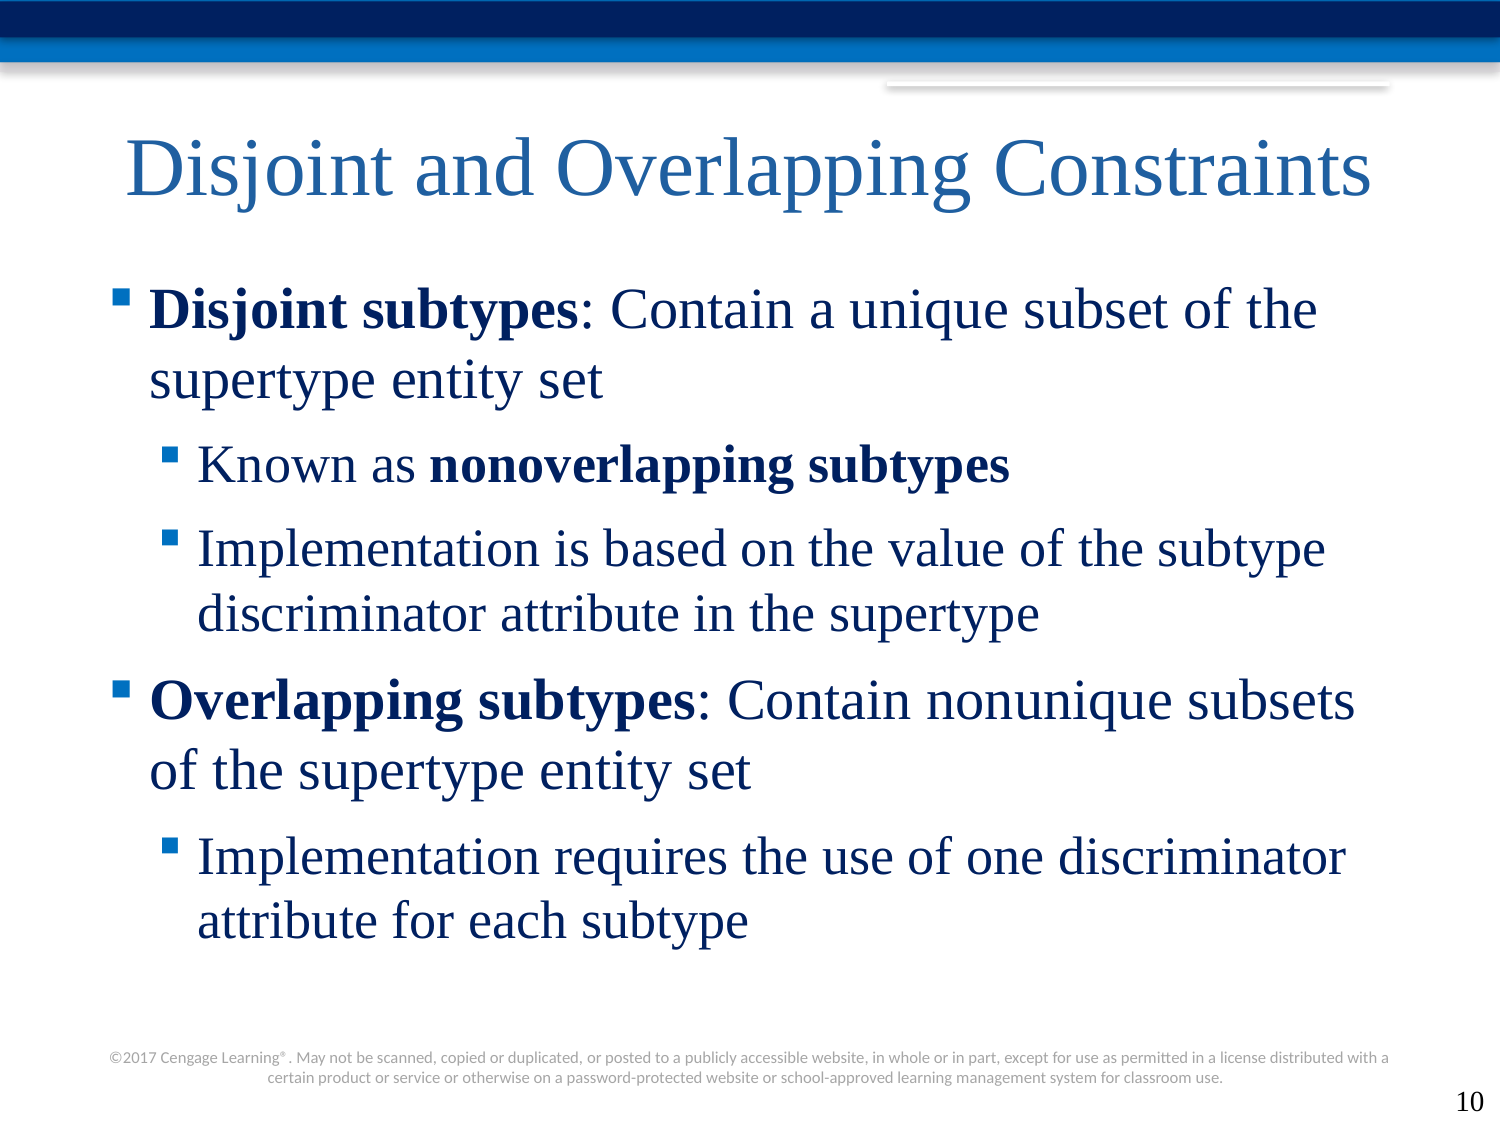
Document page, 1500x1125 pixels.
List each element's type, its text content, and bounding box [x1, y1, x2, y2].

title Disjoint and Overlapping Constraints [75, 75, 1425, 250]
slide_number 10 [1425, 1074, 1500, 1125]
list Disjoint subtypes: Contain a unique subset of the supertype entity set Known as nonoverlapping subtypes Implementation is based on the value of the subtype discriminator attribute in the supertype Overlapping subtypes: Contain nonunique subsets of the supertype entity set Implementation requires the use of one discriminator attribute for each subtype [75, 262, 1425, 1066]
